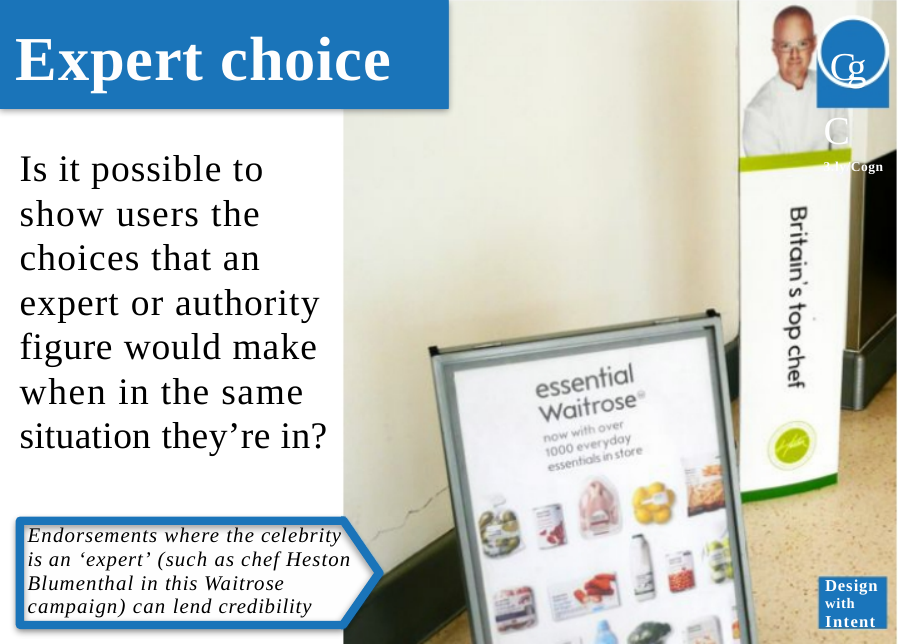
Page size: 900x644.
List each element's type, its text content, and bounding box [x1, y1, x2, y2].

picture [341, 0, 898, 644]
text_box [17, 519, 335, 628]
text_box [0, 0, 338, 111]
text_box Is it possible to show users the choices that an expert or authority figure would make when in the same situation they’re in? Endorsements where the celebrity is an ‘expert’ (such as chef Heston Blumenthal in this Waitrose campaign) can lend credibility [19, 146, 335, 619]
text_box Expert choice [15, 18, 335, 94]
